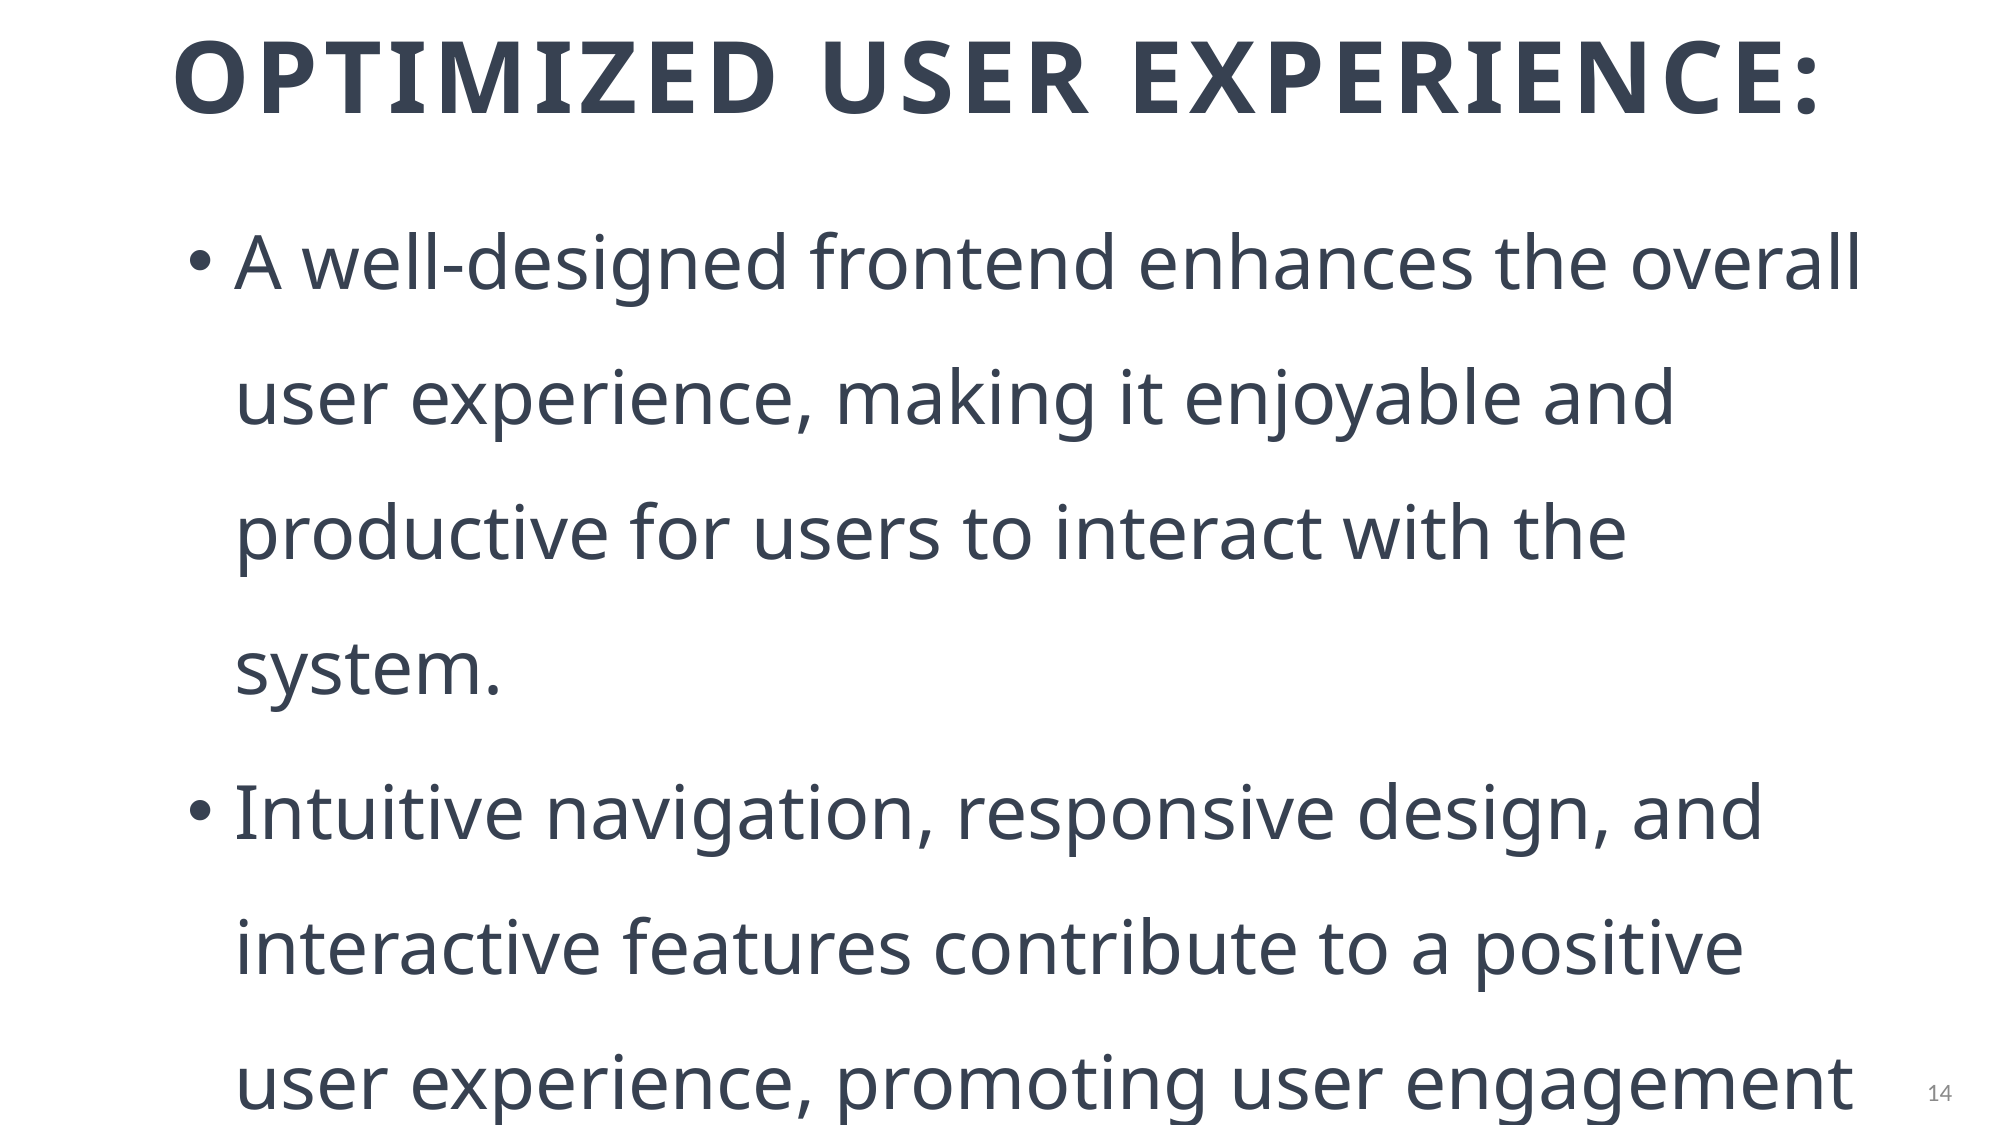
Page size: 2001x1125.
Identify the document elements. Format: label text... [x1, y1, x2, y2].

slide_number 14 [1894, 1061, 1968, 1121]
title Optimized User Experience: [97, 22, 1903, 161]
list A well-designed frontend enhances the overall user experience, making it enjoyable and productive for users to interact with the system. Intuitive navigation, responsive design, and interactive features contribute to a positive user experience, promoting user engagement and satisfaction. [97, 161, 1903, 967]
